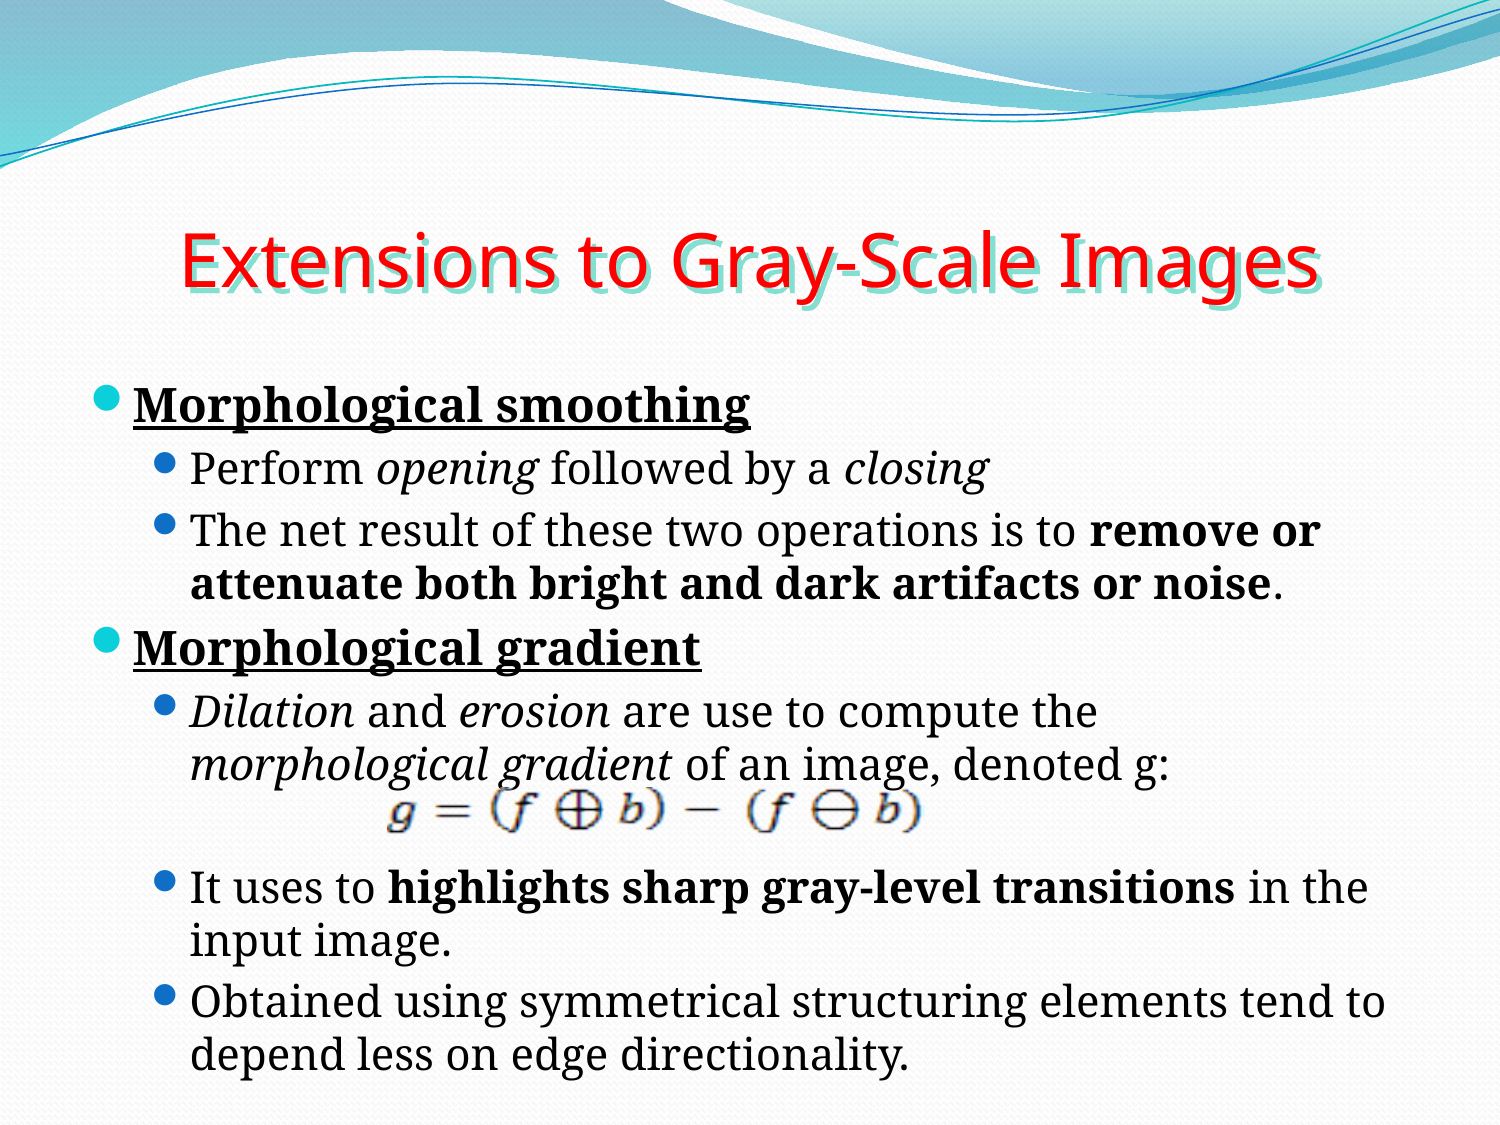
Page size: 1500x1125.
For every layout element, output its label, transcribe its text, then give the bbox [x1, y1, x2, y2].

list Morphological smoothing Perform opening followed by a closing The net result of these two operations is to remove or attenuate both bright and dark artifacts or noise. Morphological gradient Dilation and erosion are use to compute the morphological gradient of an image, denoted g: It uses to highlights sharp gray-level transitions in the input image. Obtained using symmetrical structuring elements tend to depend less on edge directionality. [75, 367, 1425, 1088]
picture [387, 787, 926, 851]
title Extensions to Gray-Scale Images [119, 107, 1381, 303]
